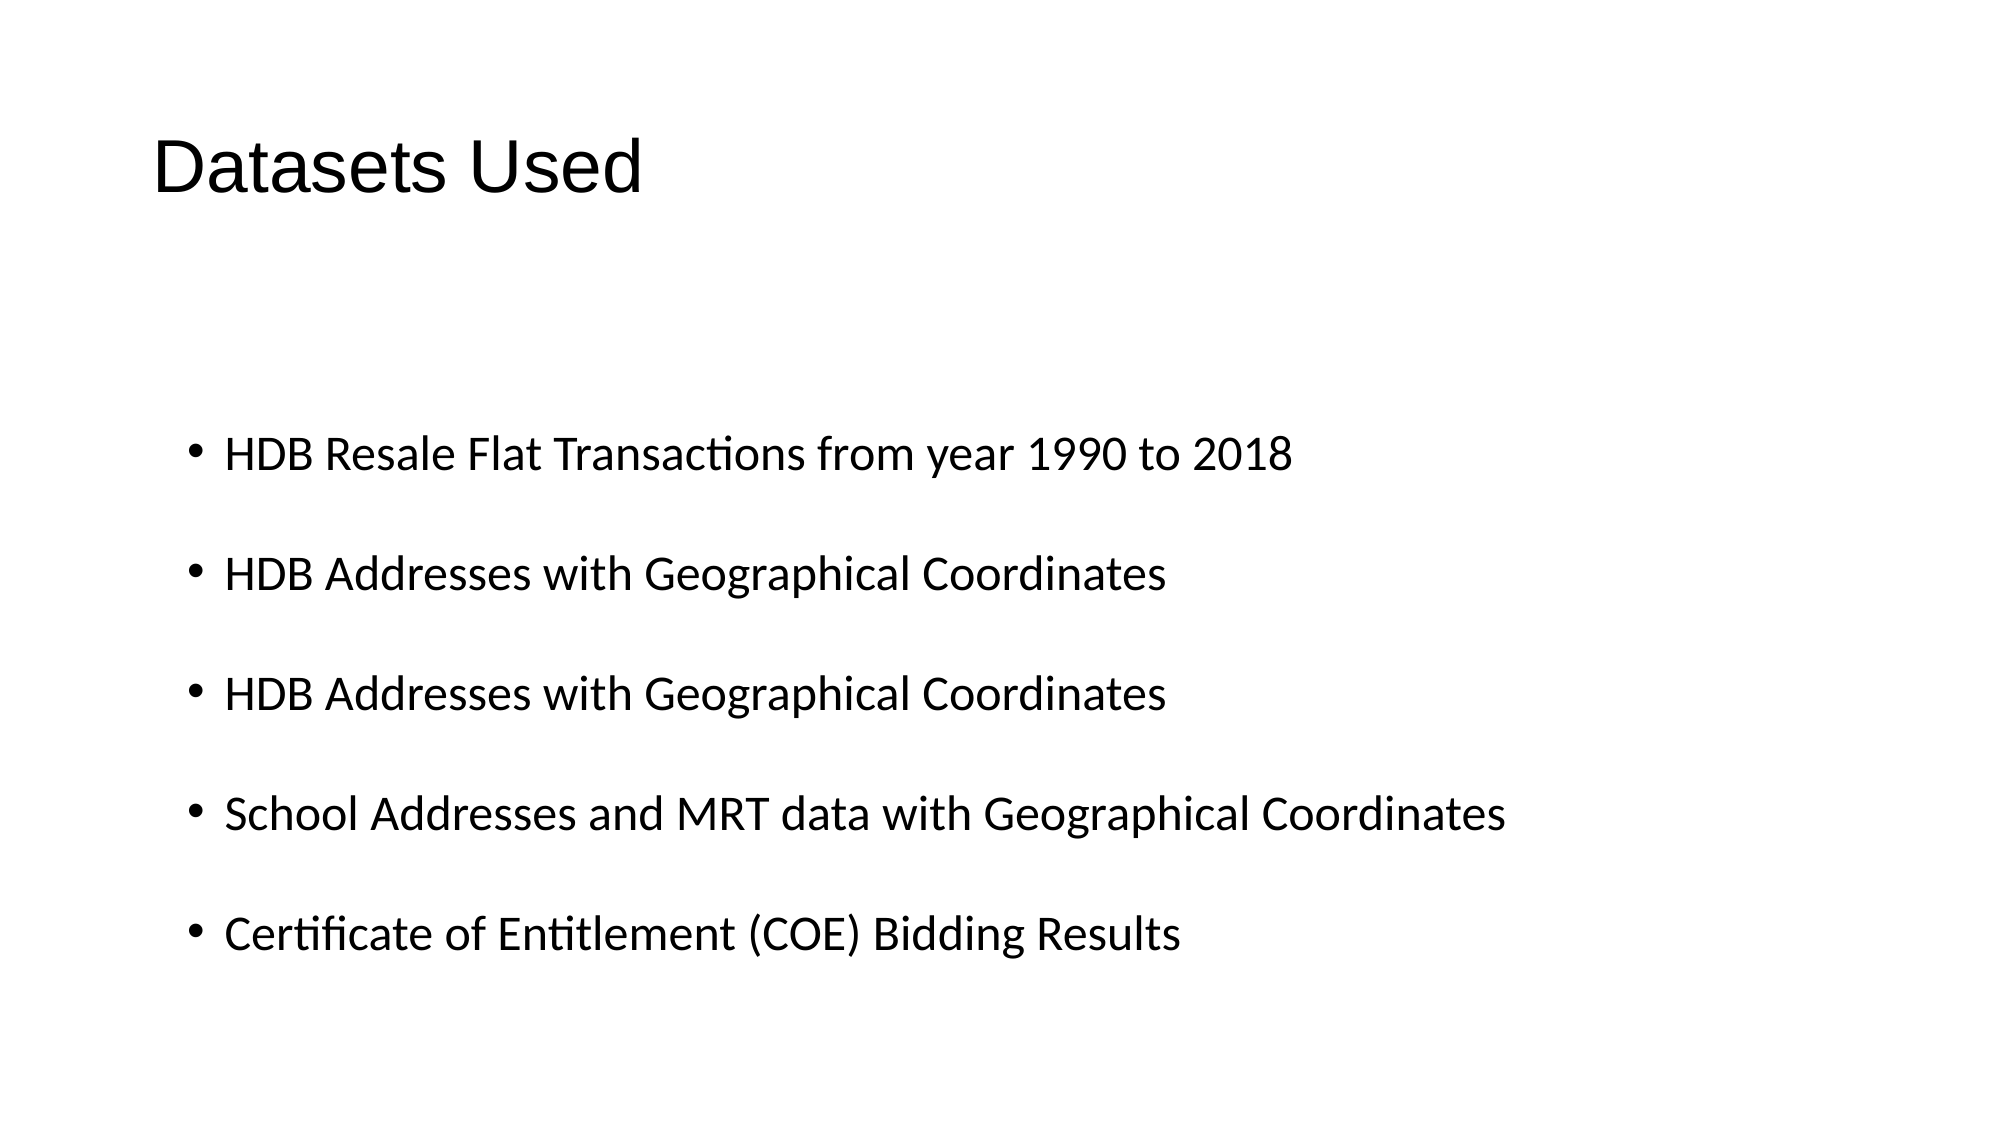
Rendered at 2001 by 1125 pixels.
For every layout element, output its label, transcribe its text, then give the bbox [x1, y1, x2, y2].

list HDB Resale Flat Transactions from year 1990 to 2018 HDB Addresses with Geographical Coordinates HDB Addresses with Geographical Coordinates School Addresses and MRT data with Geographical Coordinates Certificate of Entitlement (COE) Bidding Results [172, 293, 1596, 969]
title Datasets Used [137, 59, 1863, 278]
